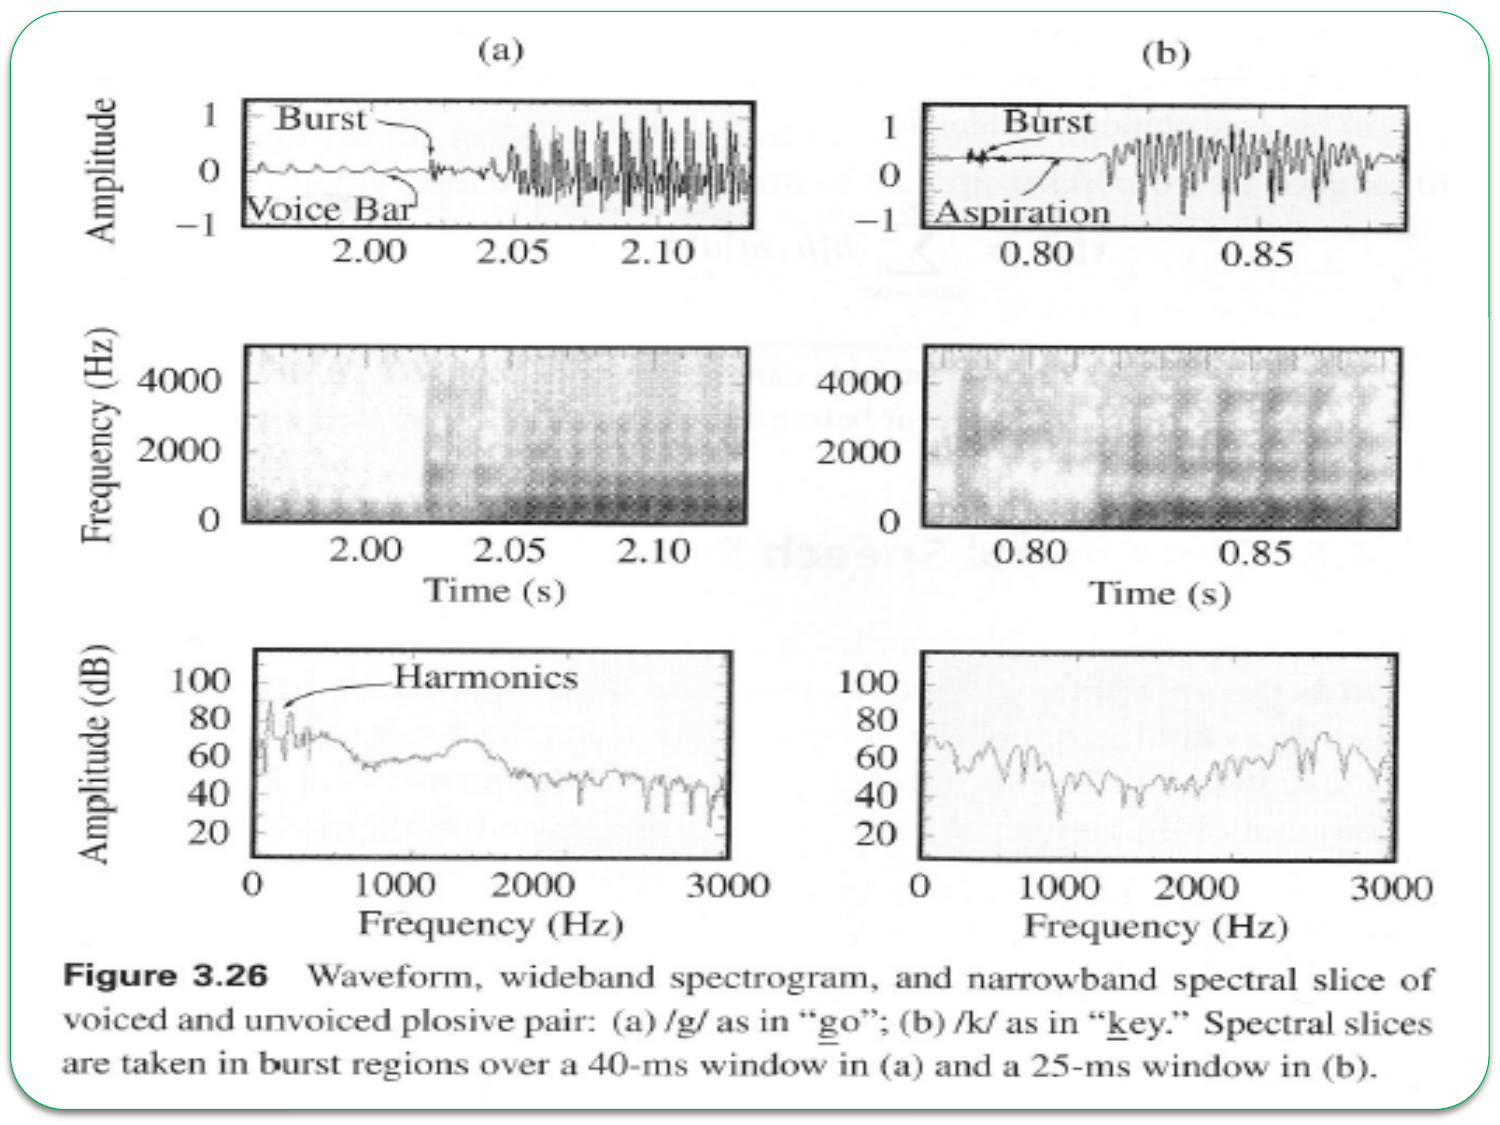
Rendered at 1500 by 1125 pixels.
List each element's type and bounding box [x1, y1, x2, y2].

picture [43, 25, 1450, 1100]
